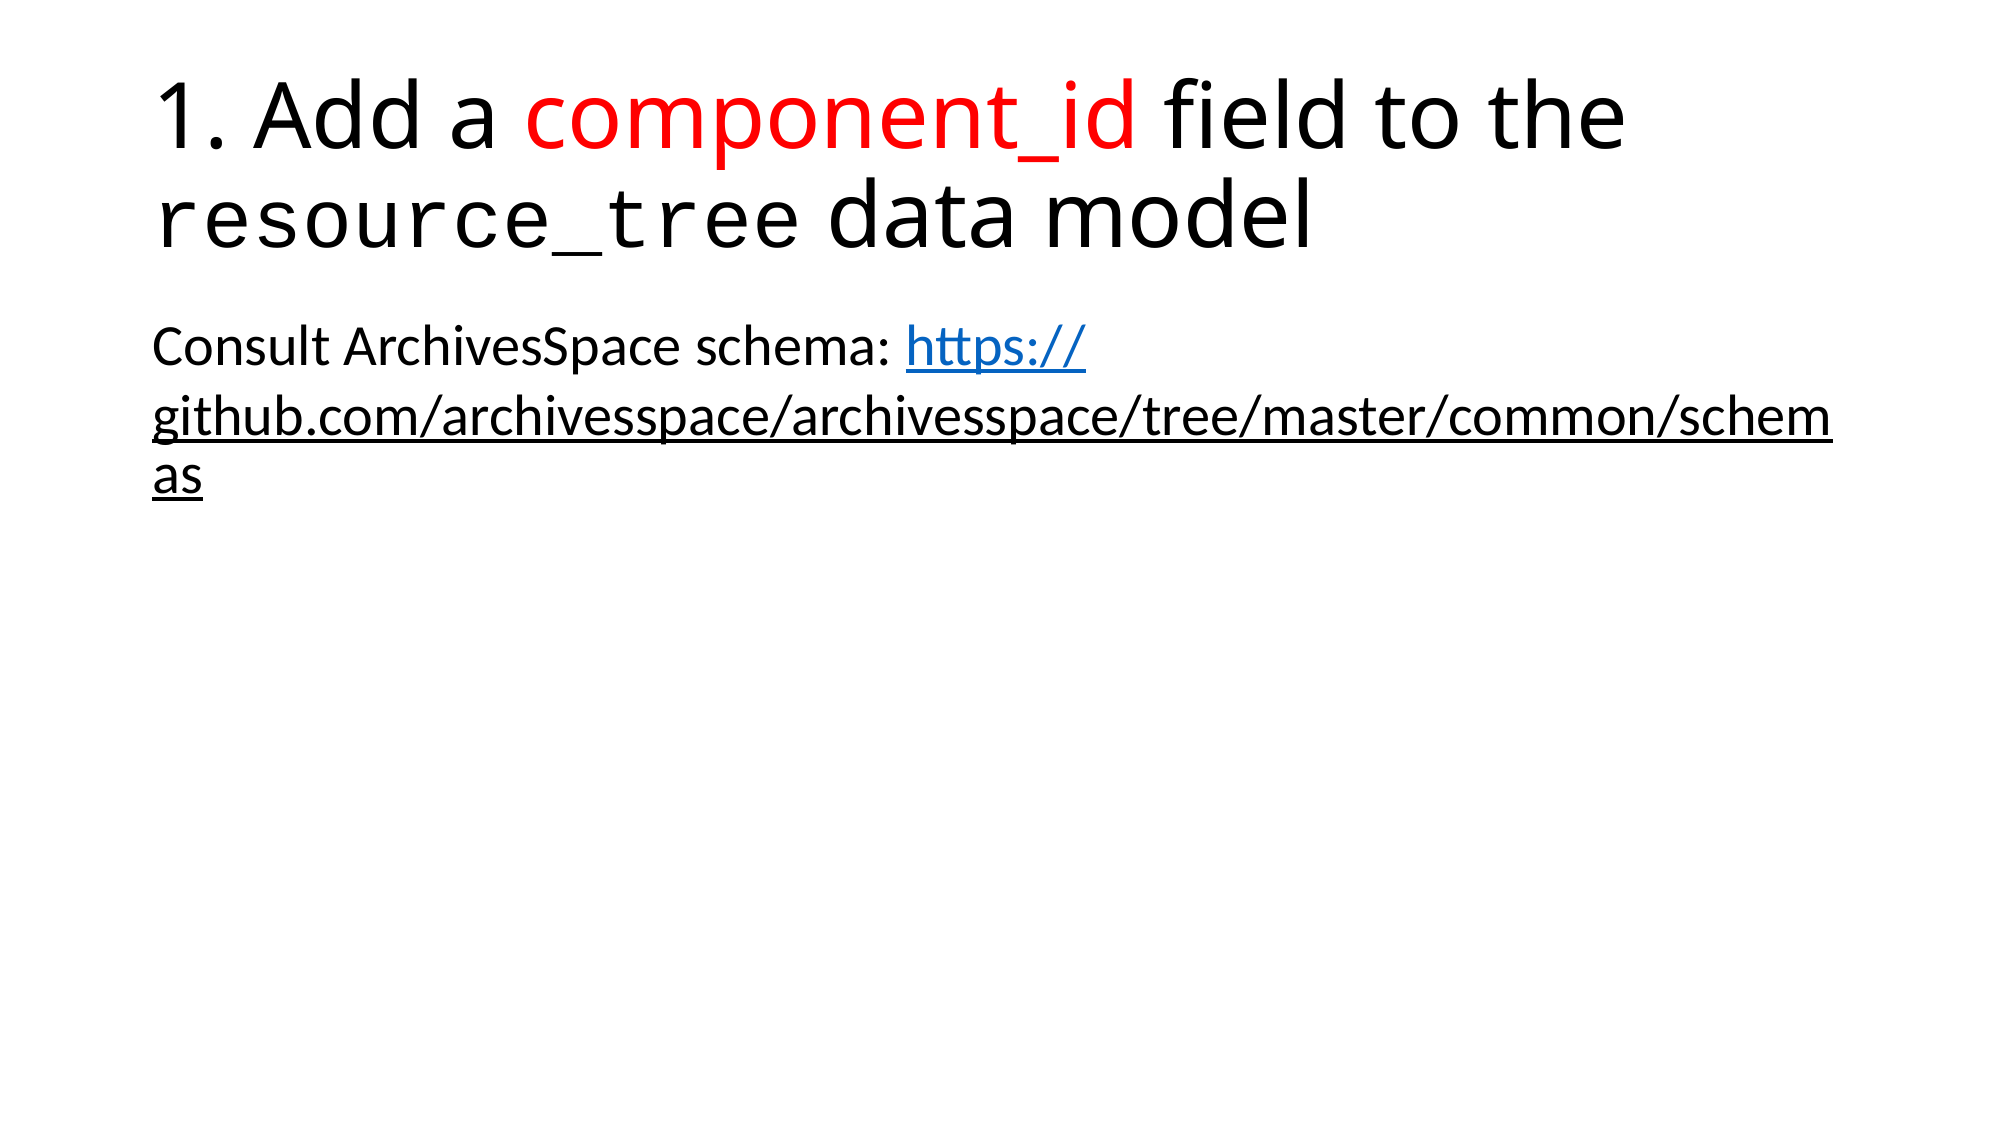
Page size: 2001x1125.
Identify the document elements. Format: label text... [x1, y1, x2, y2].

list Consult ArchivesSpace schema: https://github.com/archivesspace/archivesspace/tree/master/common/schemas [137, 299, 1863, 1014]
title 1. Add a component_id field to the resource_tree data model [137, 59, 1863, 278]
